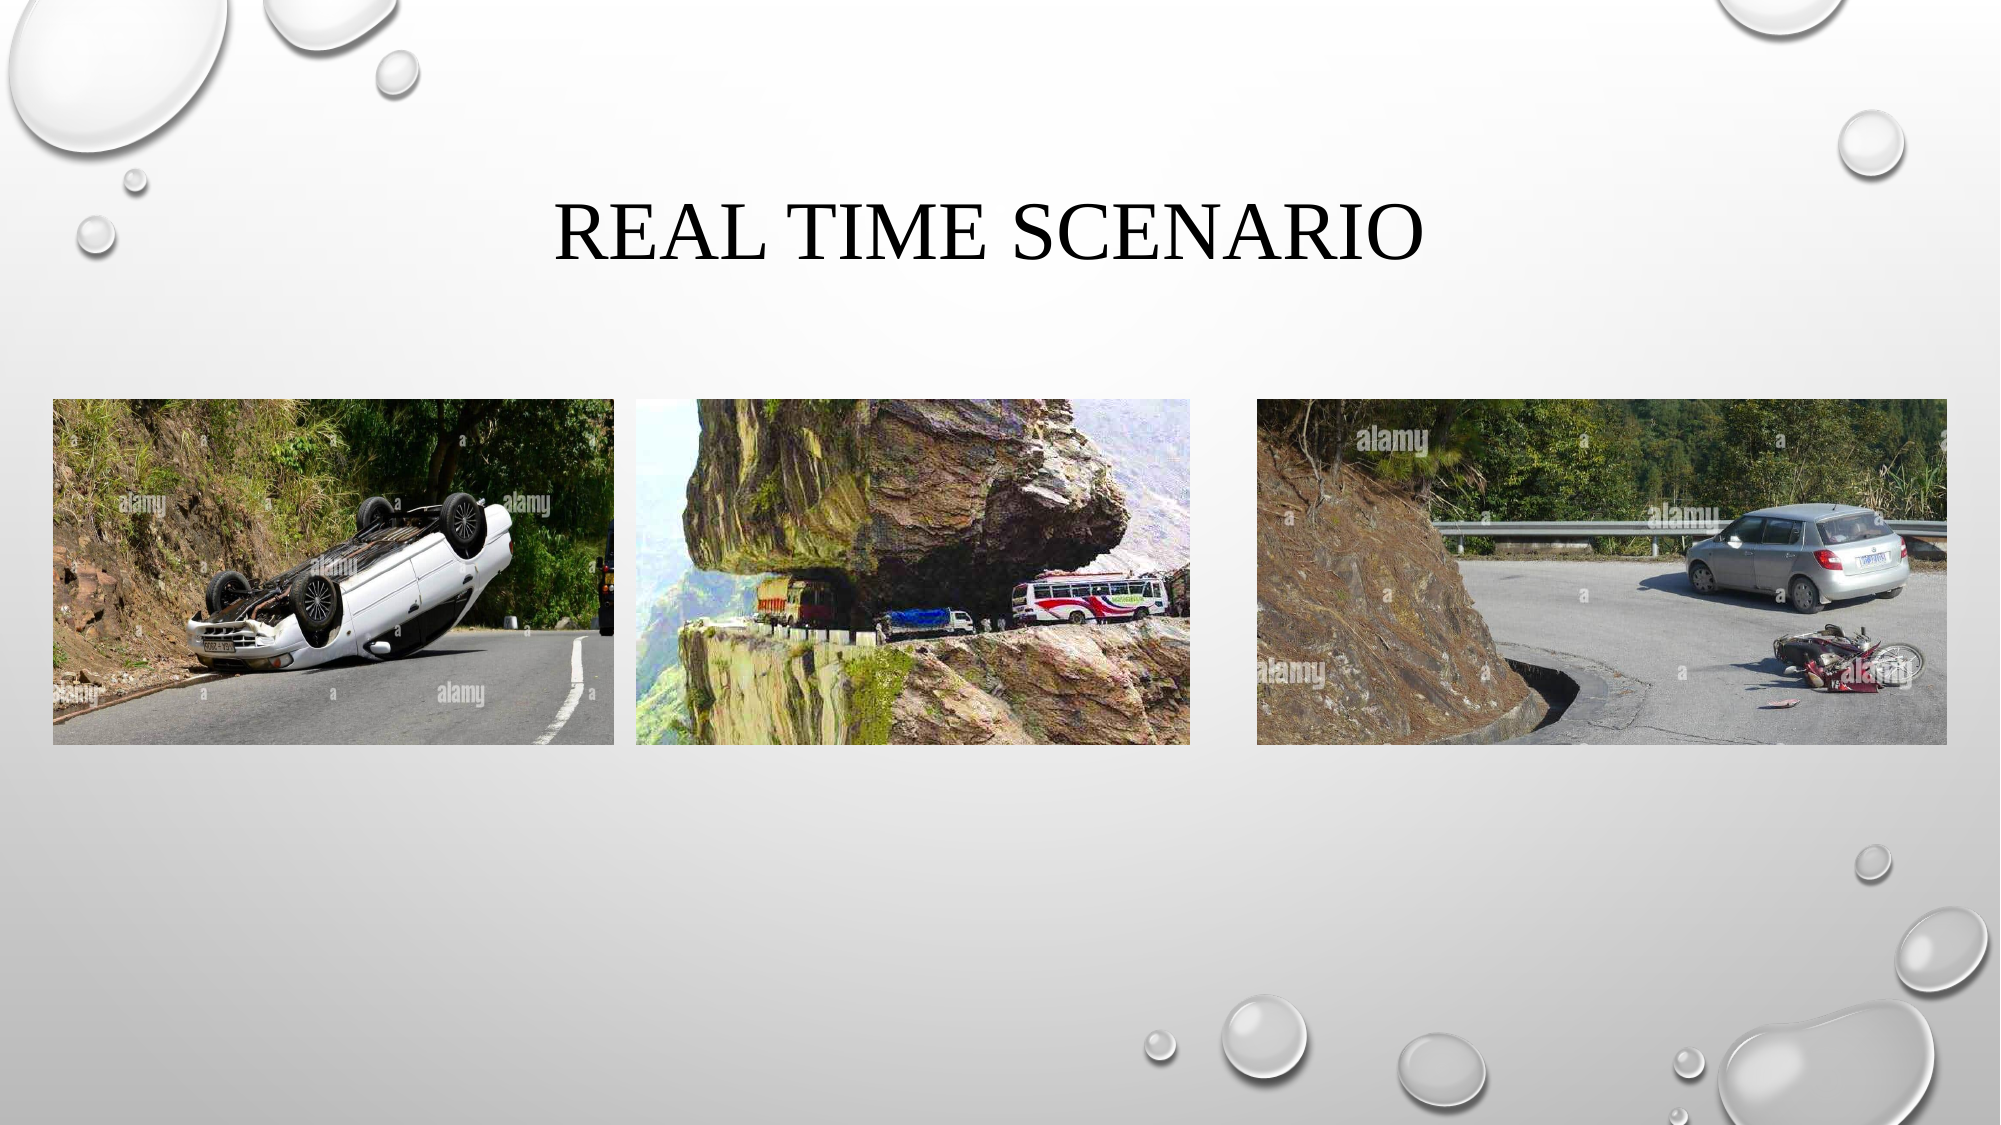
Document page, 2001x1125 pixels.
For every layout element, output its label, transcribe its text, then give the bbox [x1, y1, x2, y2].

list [53, 398, 614, 745]
title Real time scenario [149, 101, 1851, 364]
picture [0, 0, 2000, 1125]
